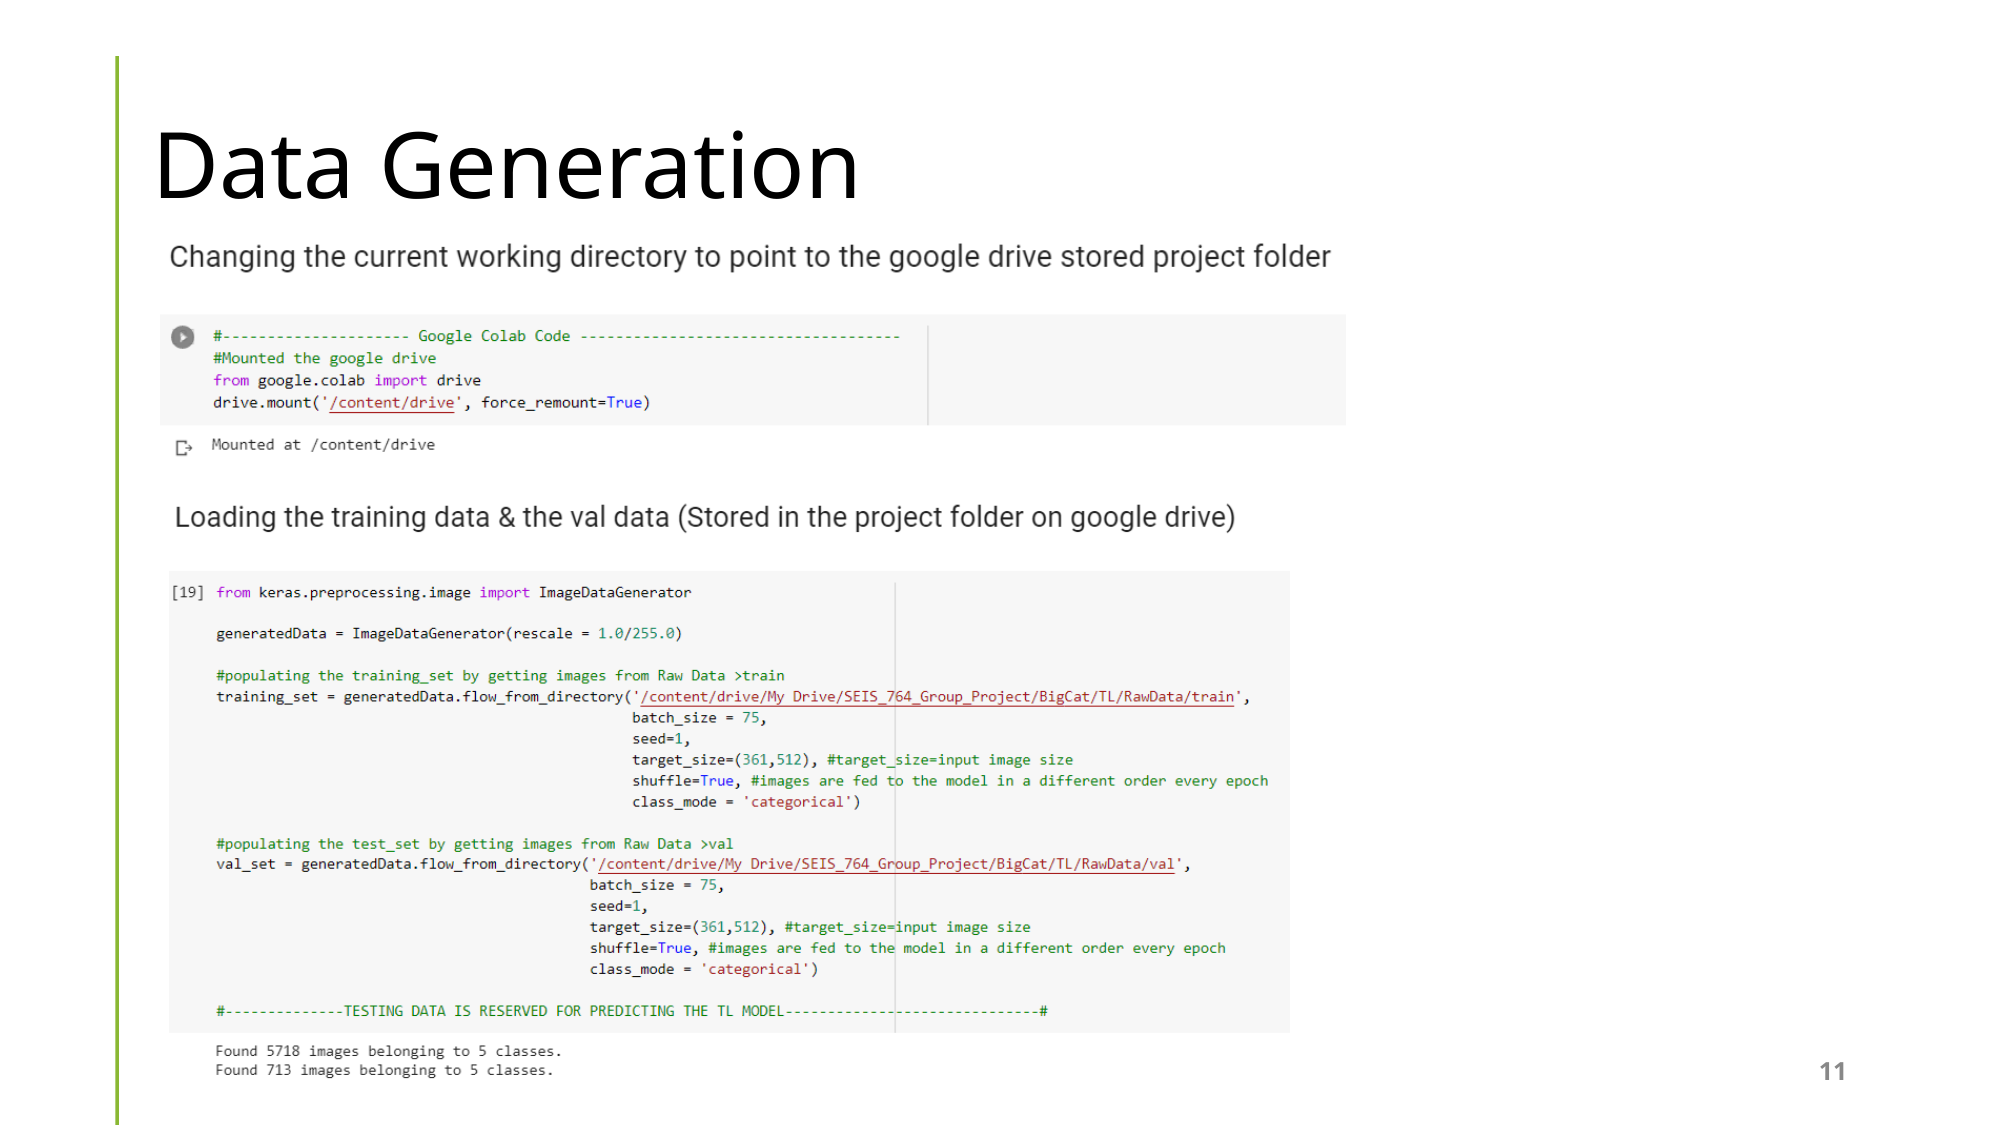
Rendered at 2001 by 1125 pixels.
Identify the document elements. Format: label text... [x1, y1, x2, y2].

picture [169, 490, 1290, 1097]
title Data Generation [137, 59, 1863, 278]
picture [159, 226, 1347, 474]
slide_number 11 [1412, 1042, 1863, 1103]
